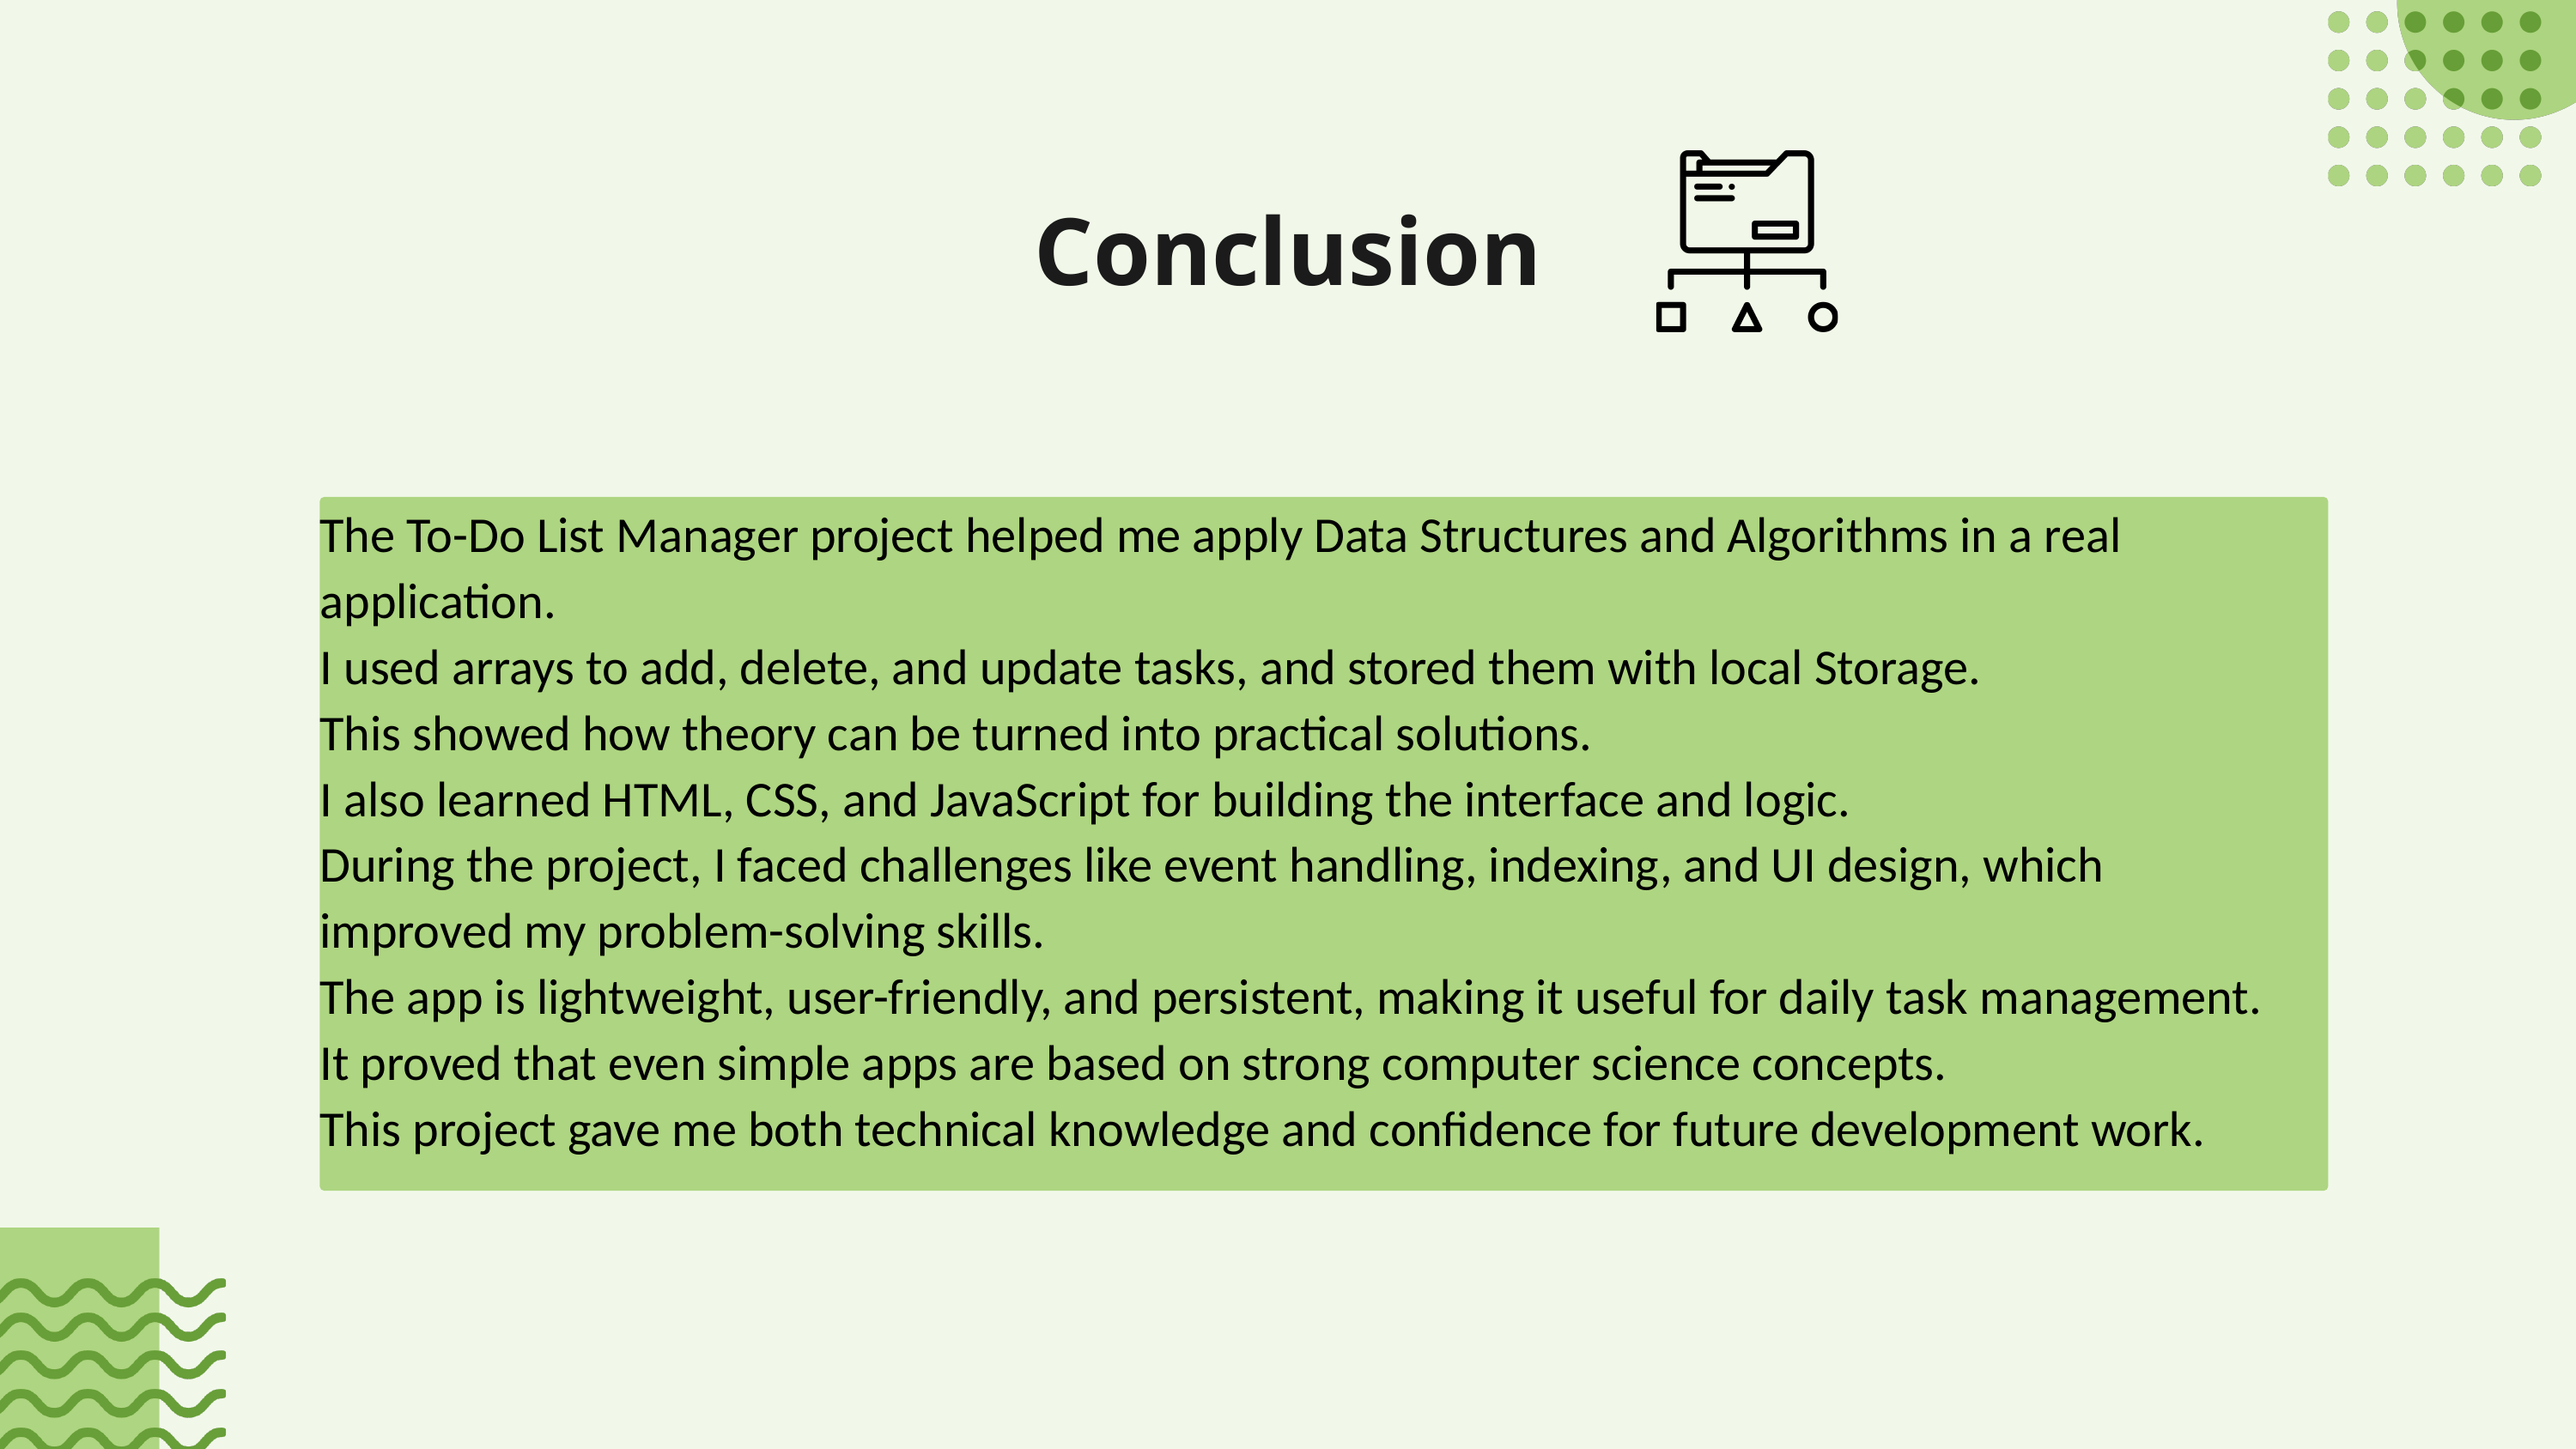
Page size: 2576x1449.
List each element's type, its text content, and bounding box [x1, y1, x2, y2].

text_box Conclusion [829, 173, 1656, 304]
text_box [2328, 0, 2576, 186]
text_box [0, 1228, 227, 1449]
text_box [319, 496, 2329, 1191]
text_box [1656, 150, 1838, 333]
